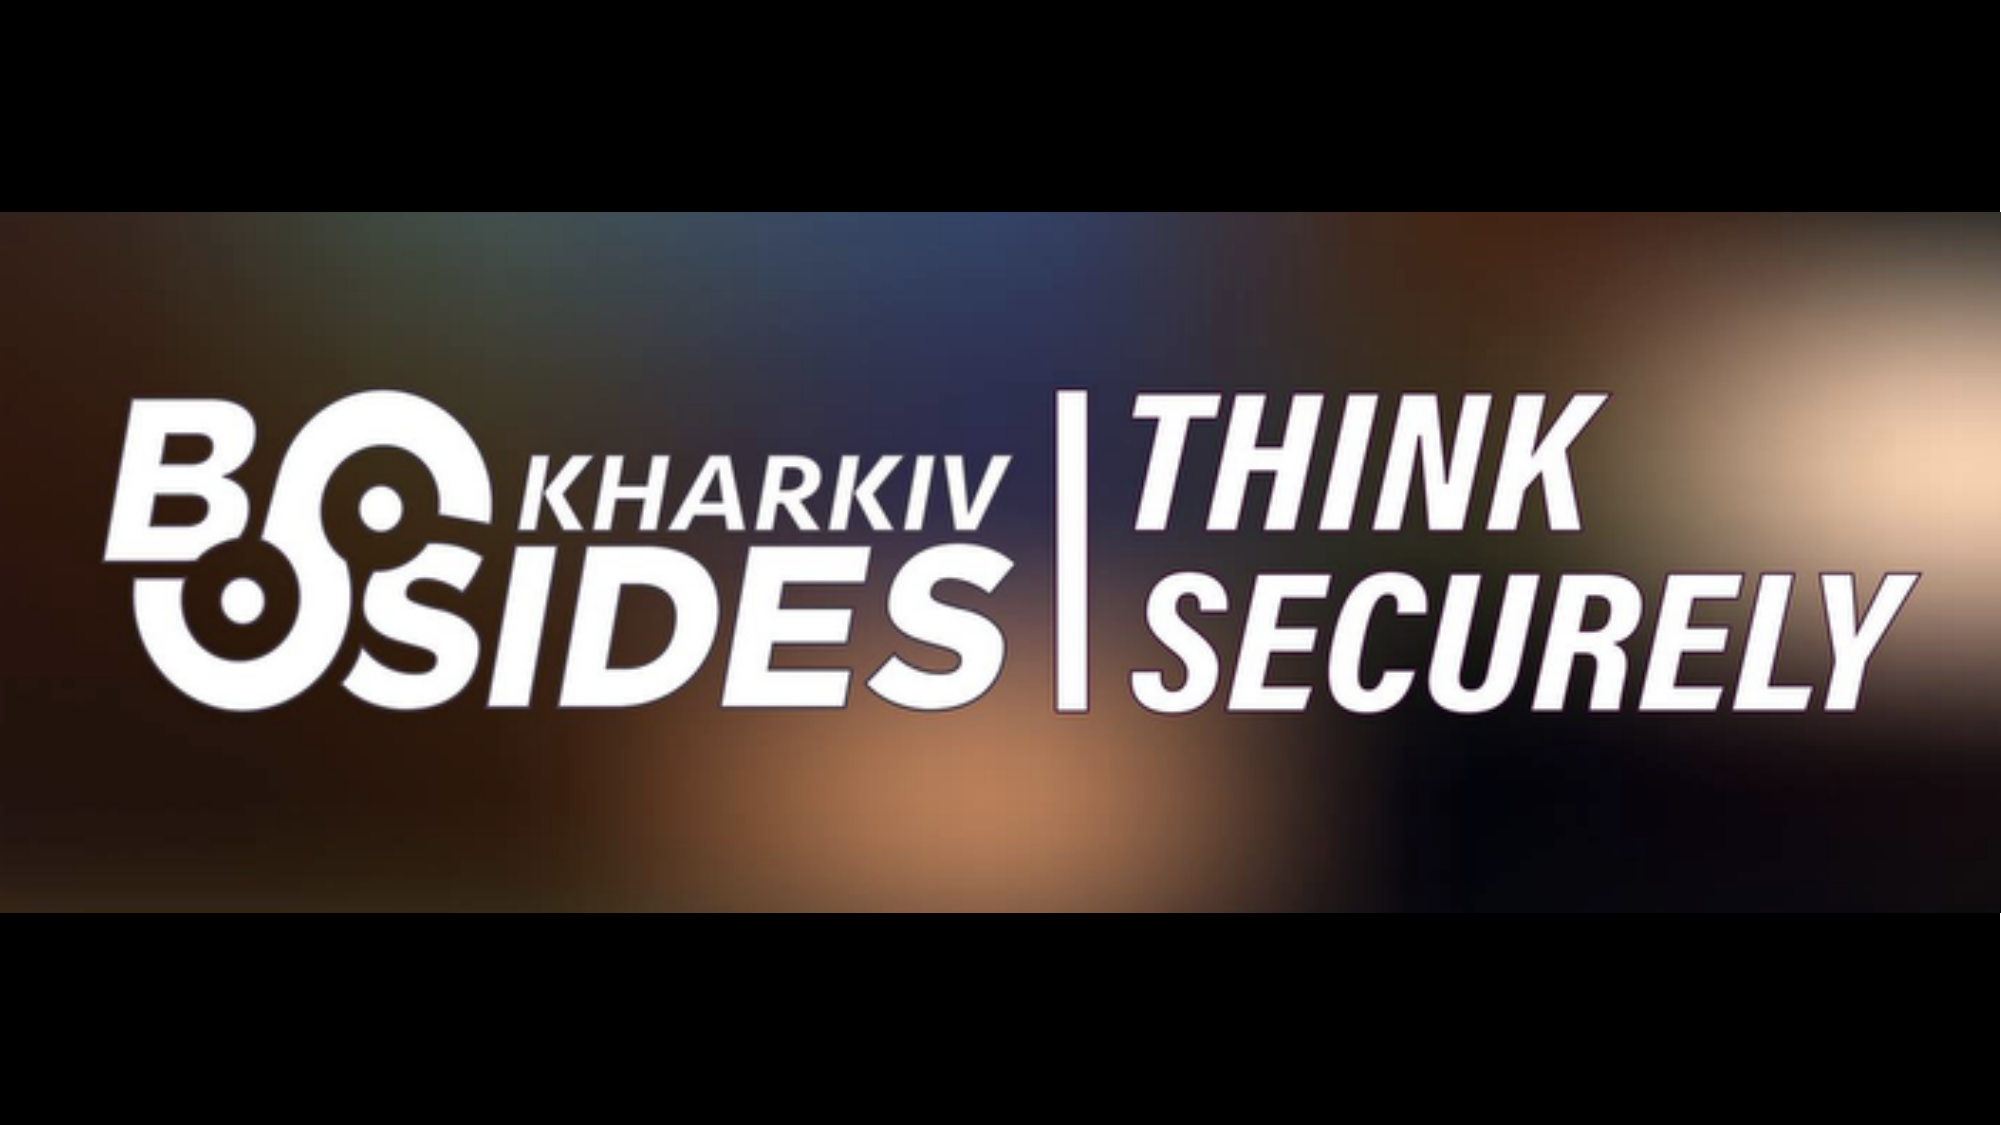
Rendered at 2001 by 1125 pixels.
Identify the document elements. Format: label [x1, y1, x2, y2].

picture [0, 212, 2001, 913]
